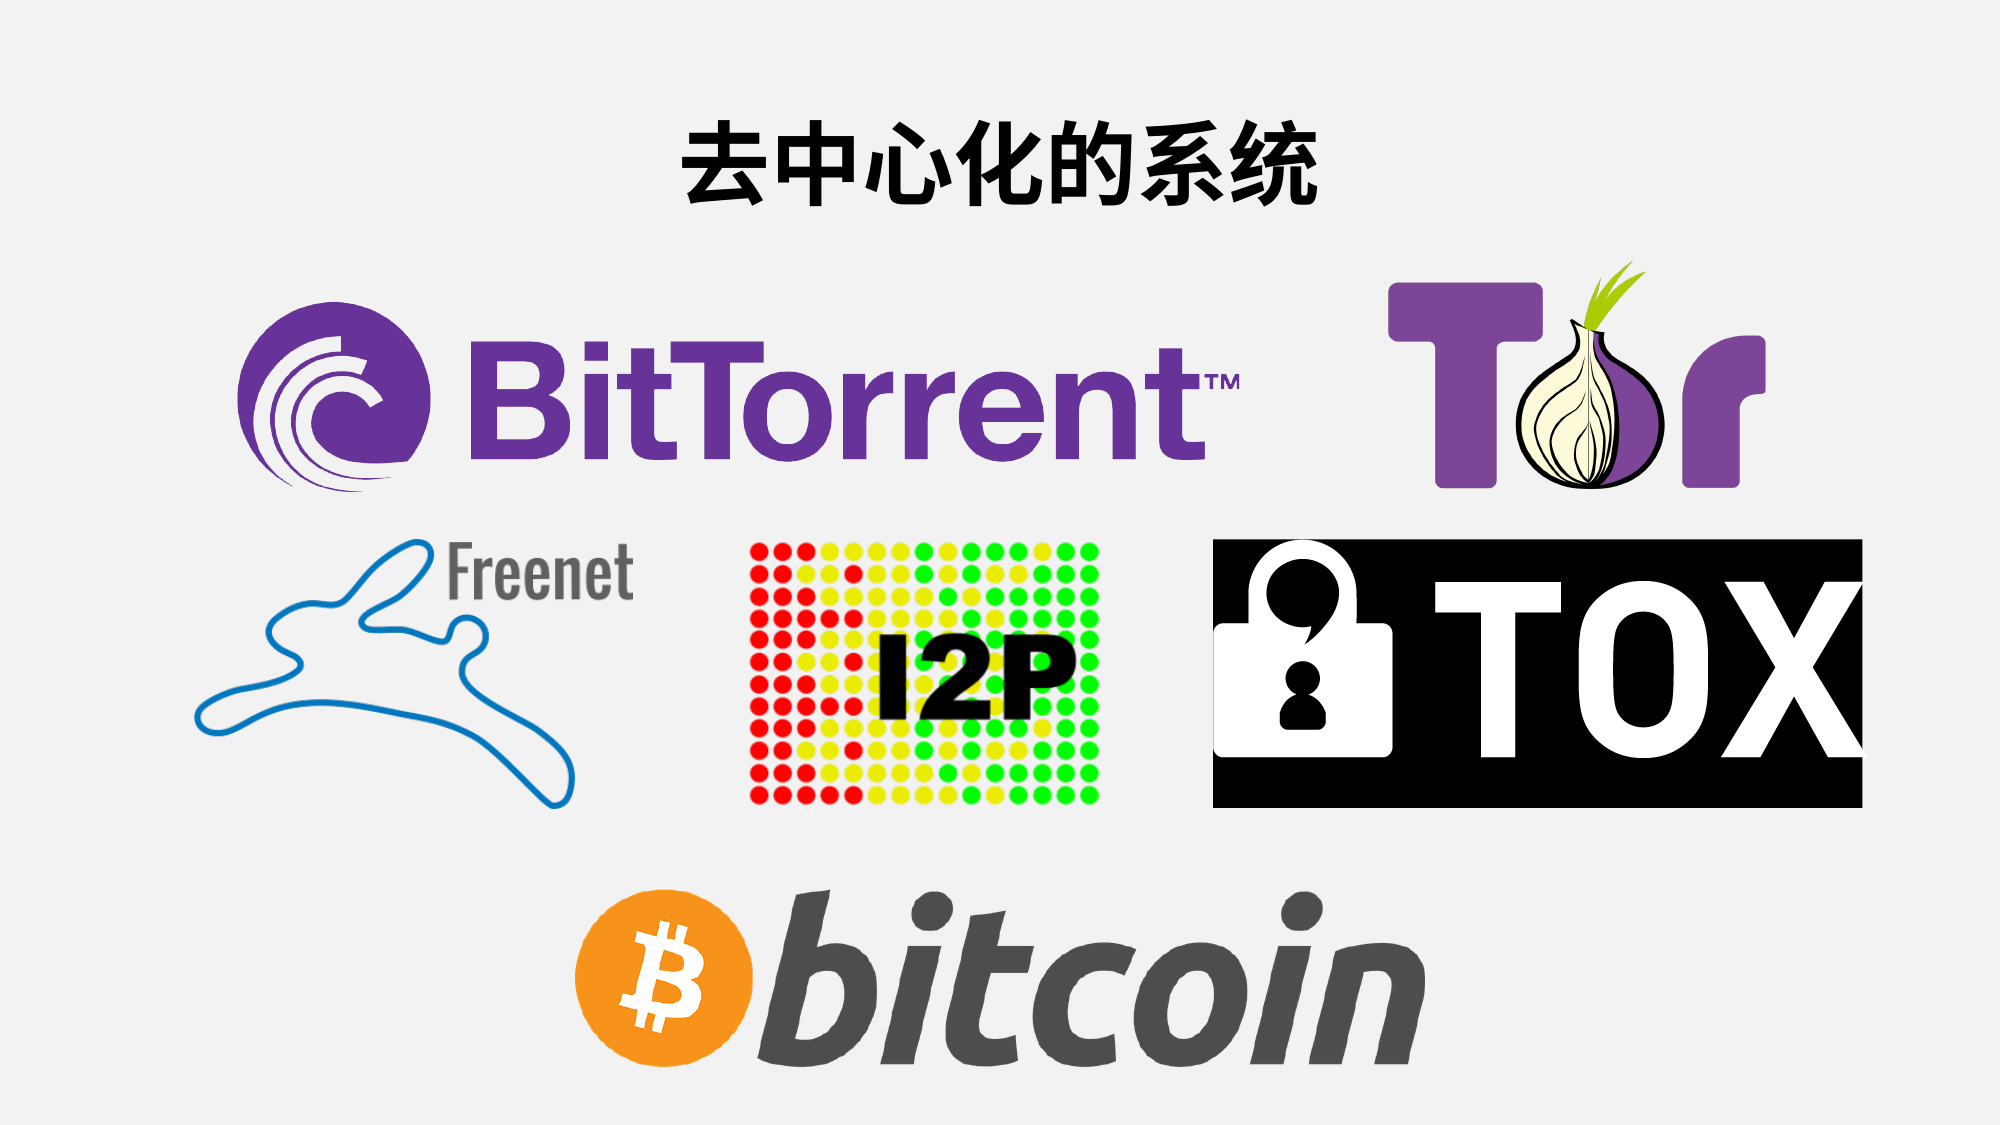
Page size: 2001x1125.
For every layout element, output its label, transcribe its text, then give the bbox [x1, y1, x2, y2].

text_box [221, 299, 1240, 522]
picture [132, 539, 1425, 1125]
title 去中心化的系统 [137, 59, 1863, 278]
picture [1388, 260, 1766, 489]
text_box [1213, 539, 1868, 808]
